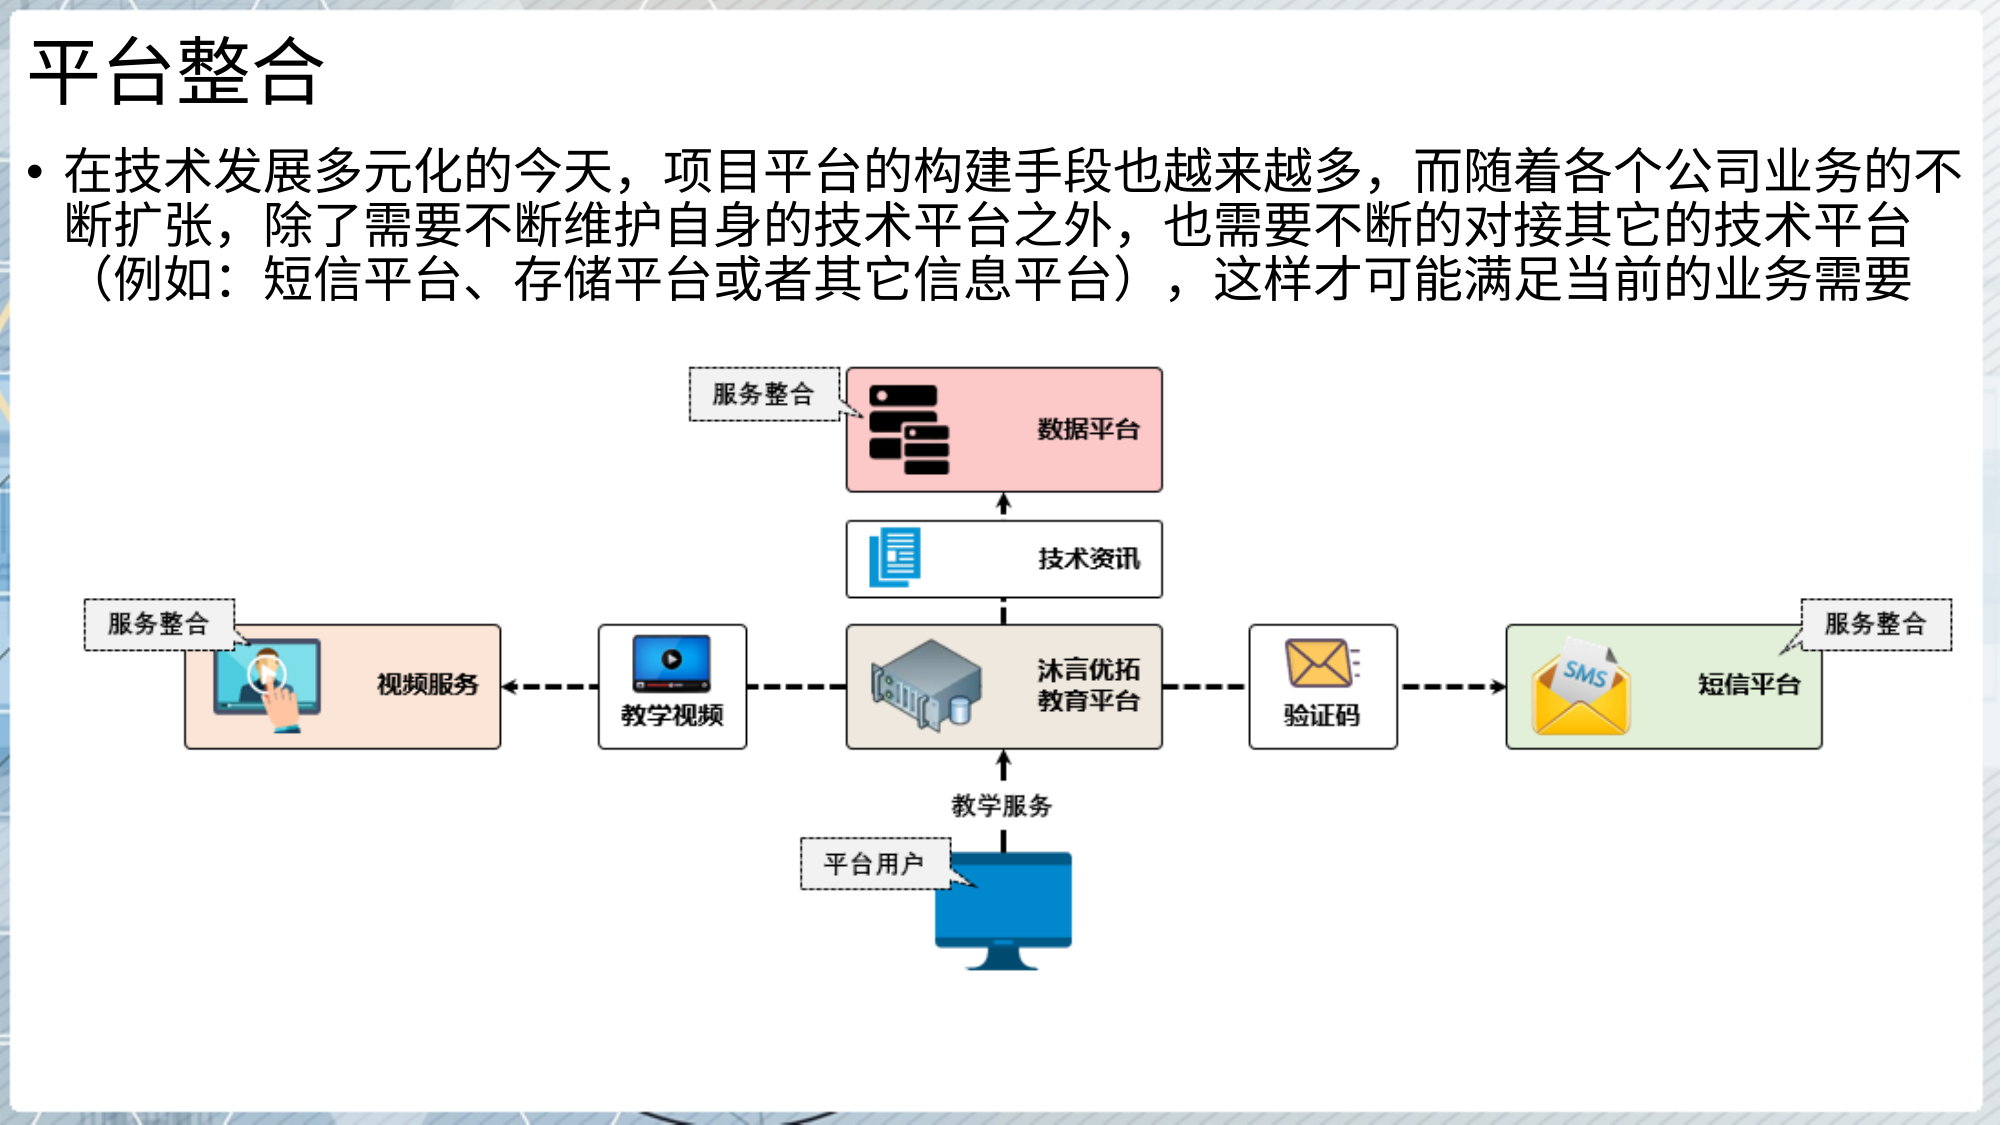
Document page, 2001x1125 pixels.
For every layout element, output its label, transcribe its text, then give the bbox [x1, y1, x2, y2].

picture [0, 0, 2000, 1125]
list 在技术发展多元化的今天，项目平台的构建手段也越来越多，而随着各个公司业务的不断扩张，除了需要不断维护自身的技术平台之外，也需要不断的对接其它的技术平台（例如：短信平台、存储平台或者其它信息平台），这样才可能满足当前的业务需要 [11, 139, 1983, 1113]
title 平台整合 [11, 11, 1983, 139]
